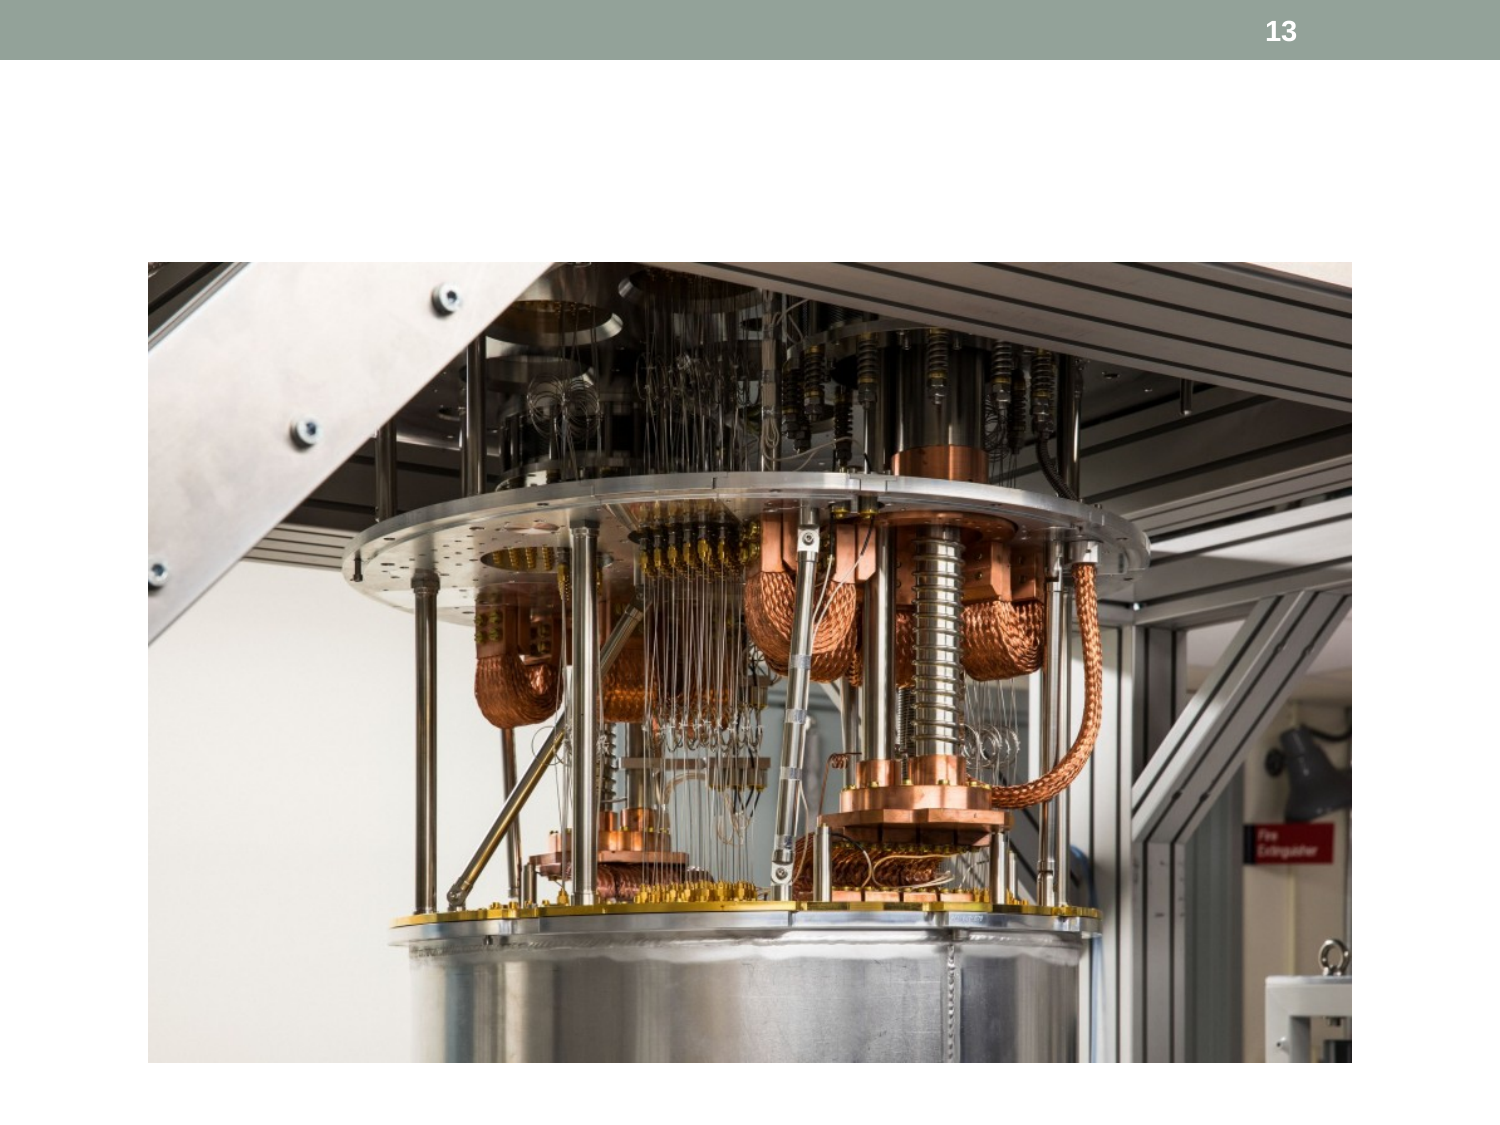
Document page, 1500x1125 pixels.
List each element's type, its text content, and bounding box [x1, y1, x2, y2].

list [148, 262, 1352, 1063]
slide_number 13 [1250, 3, 1425, 57]
